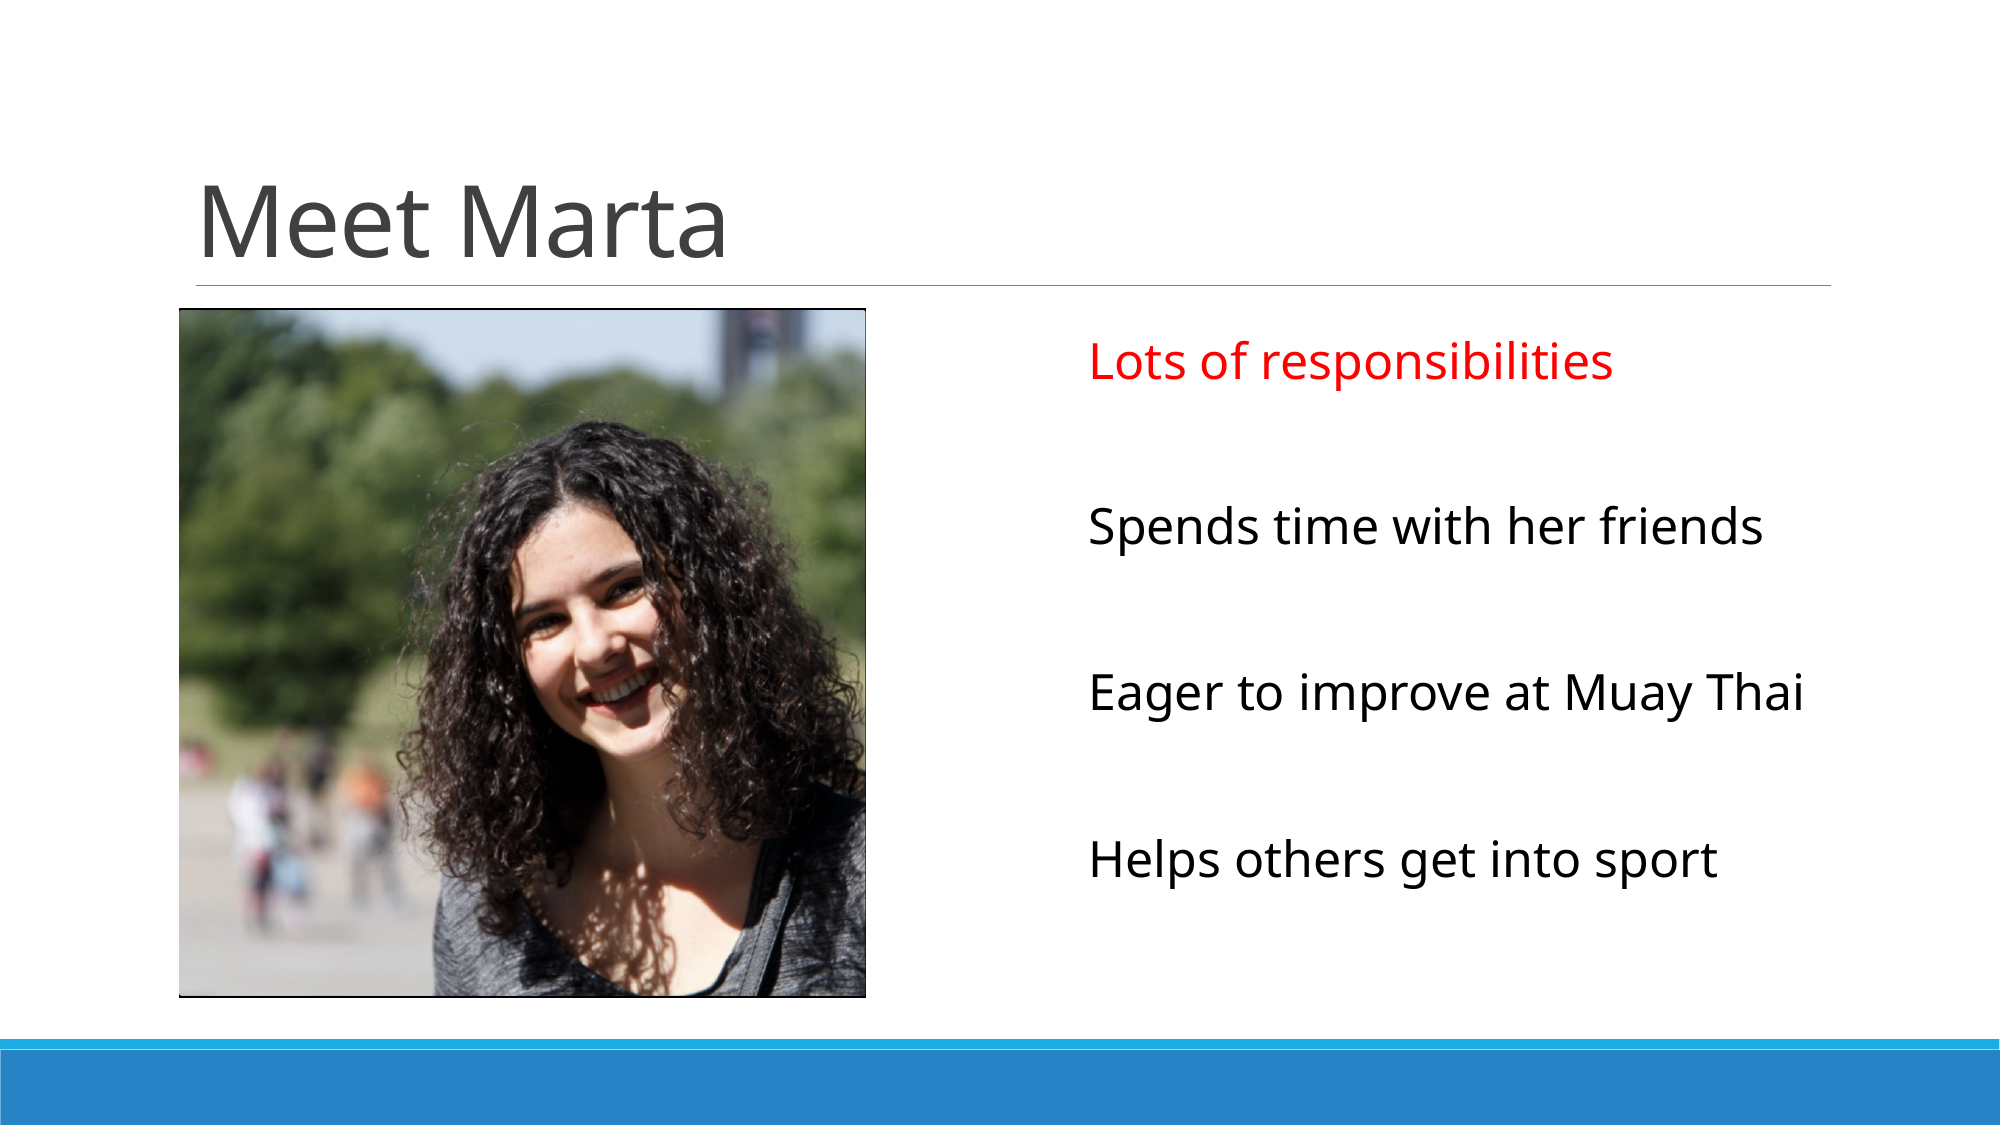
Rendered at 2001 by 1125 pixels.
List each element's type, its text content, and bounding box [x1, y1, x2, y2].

text_box Helps others get into sport [1073, 820, 1831, 896]
text_box Spends time with her friends [1073, 486, 1831, 562]
picture [179, 307, 866, 998]
title Meet Marta [180, 47, 1830, 285]
text_box Lots of responsibilities [1073, 321, 1830, 397]
text_box Eager to improve at Muay Thai [1073, 653, 1831, 729]
